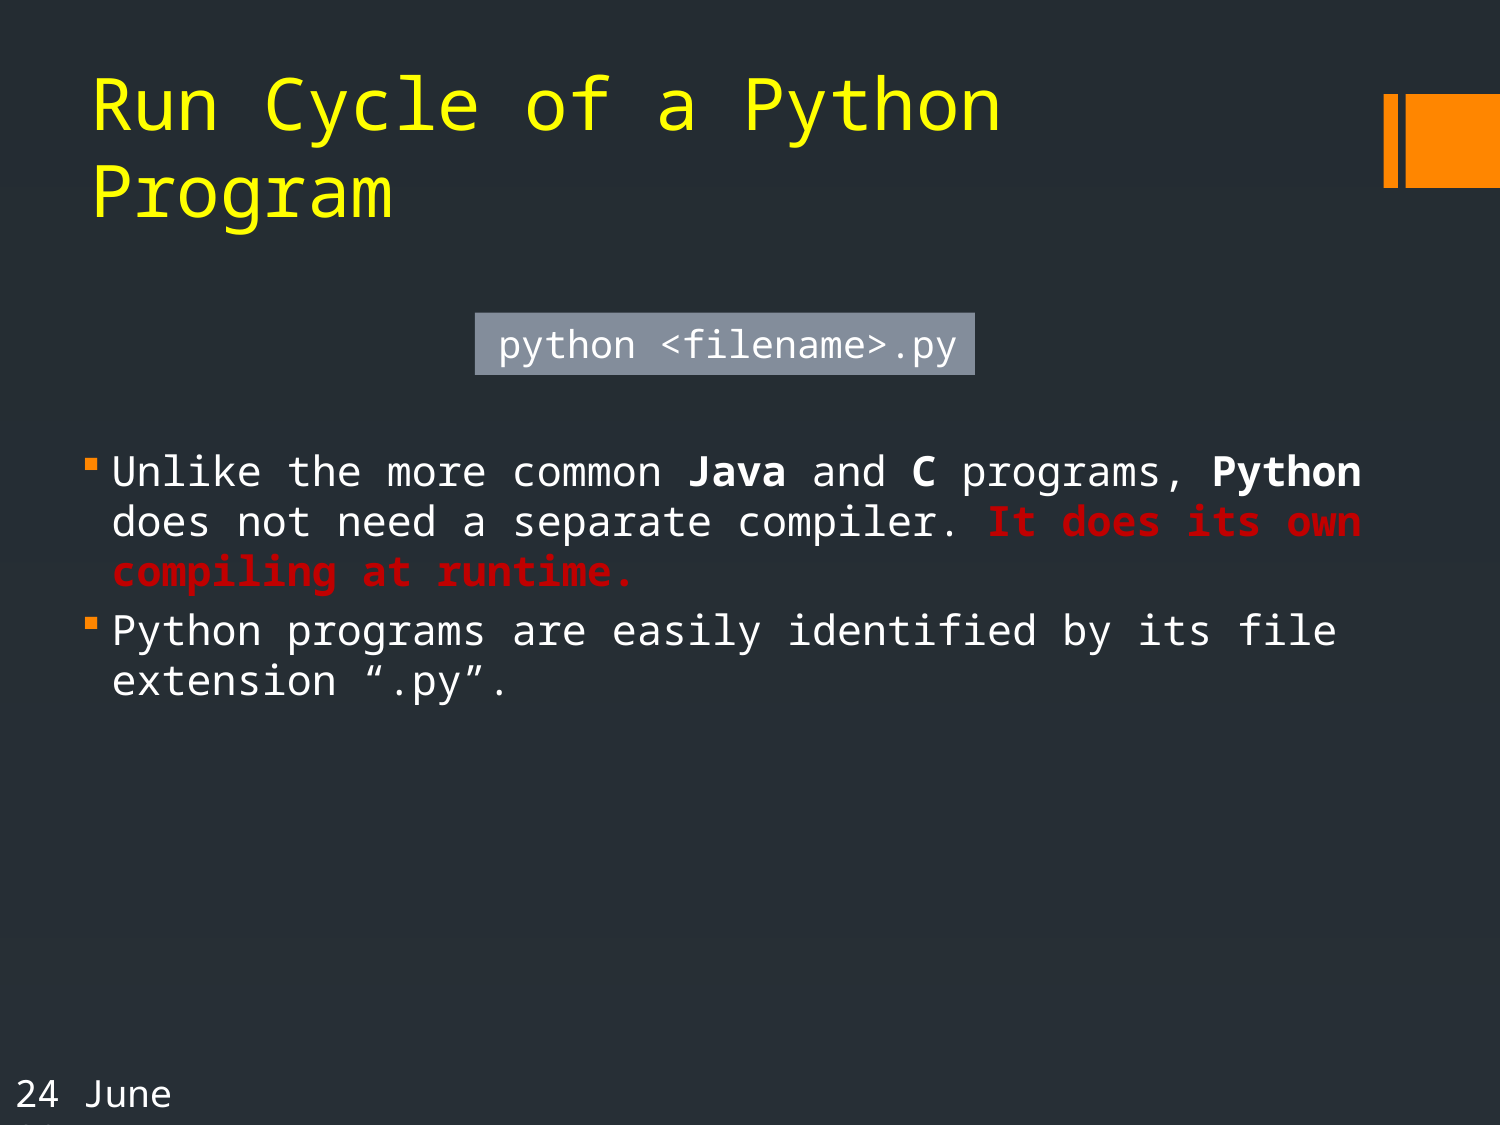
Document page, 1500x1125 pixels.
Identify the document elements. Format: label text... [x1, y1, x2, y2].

text_box Unlike the more common Java and C programs, Python does not need a separate compiler. It does its own compiling at runtime. Python programs are easily identified by its file extension “.py”. [59, 437, 1438, 931]
list python <filename>.py [474, 312, 975, 375]
title Run Cycle of a Python Program [75, 50, 1338, 240]
